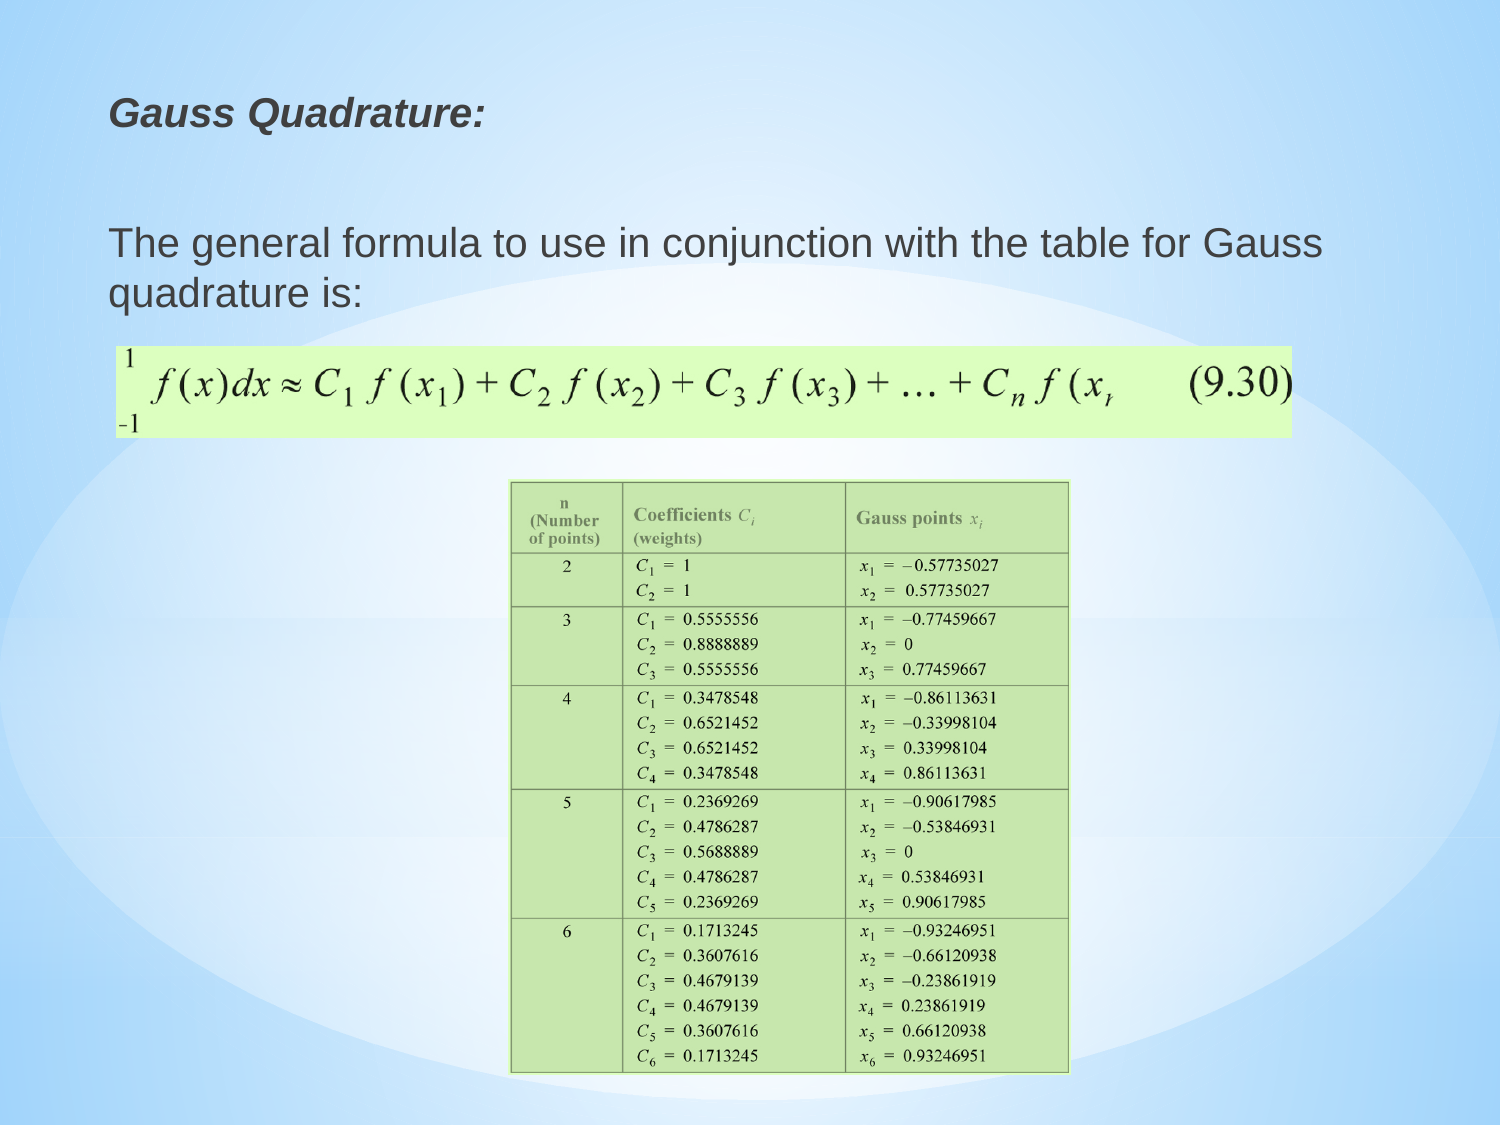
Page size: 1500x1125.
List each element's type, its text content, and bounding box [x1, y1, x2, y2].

picture [116, 346, 1292, 438]
picture [508, 479, 1071, 1075]
list Gauss Quadrature: The general formula to use in conjunction with the table for Gauss quadrature is: [85, 9, 1461, 1104]
